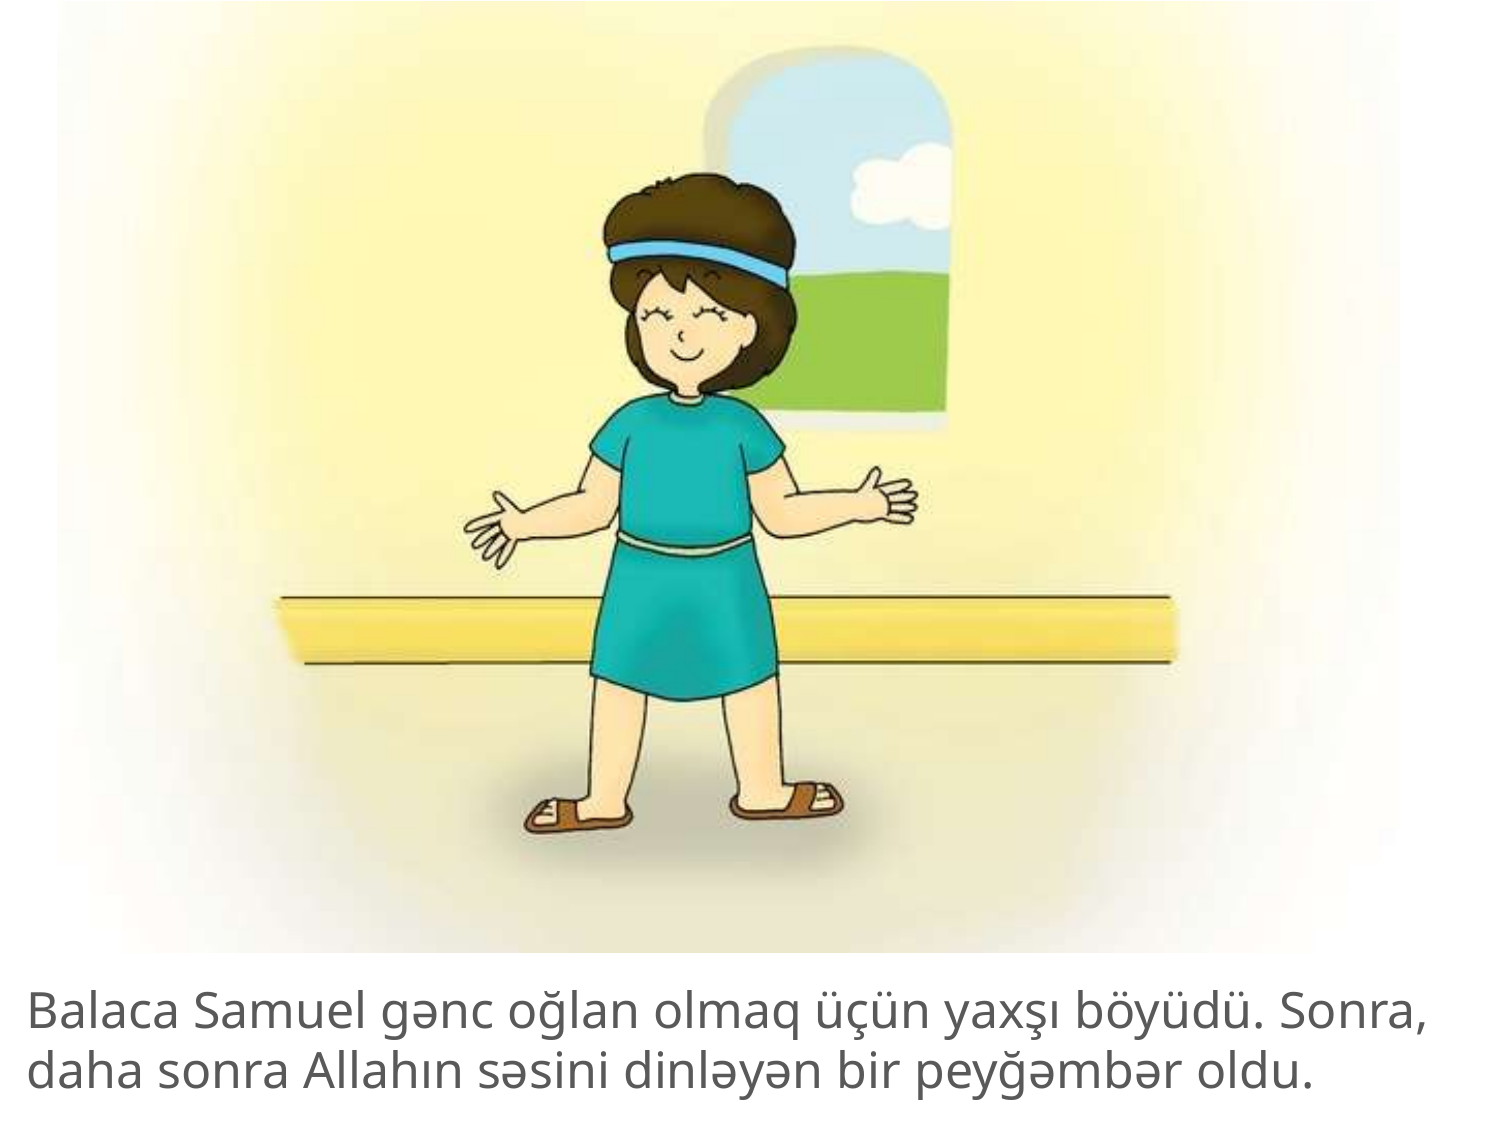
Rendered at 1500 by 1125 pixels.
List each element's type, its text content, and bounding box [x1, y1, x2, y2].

picture [57, 1, 1400, 953]
text_box Balaca Samuel gənc oğlan olmaq üçün yaxşı böyüdü. Sonra, daha sonra Allahın səsini dinləyən bir peyğəmbər oldu. [11, 971, 1498, 1106]
